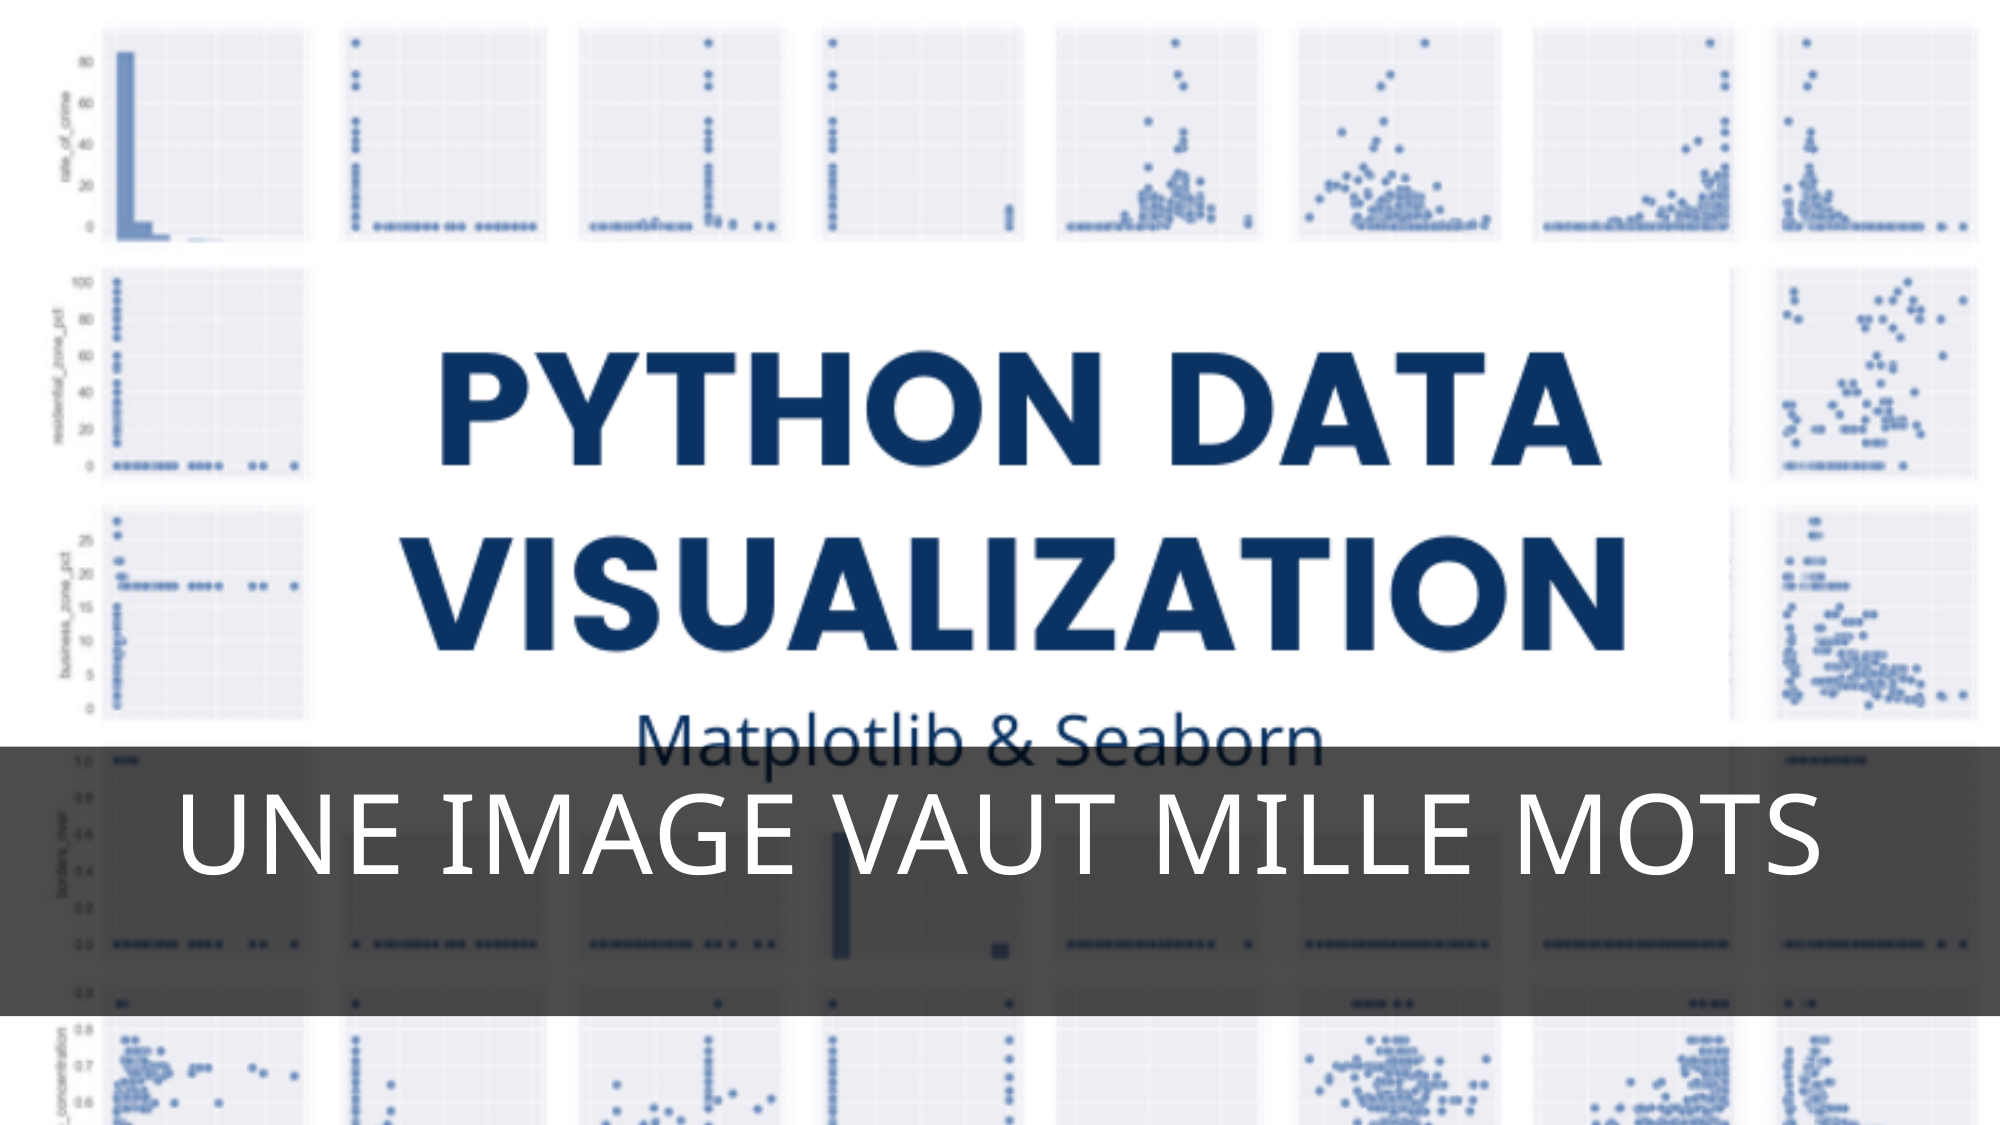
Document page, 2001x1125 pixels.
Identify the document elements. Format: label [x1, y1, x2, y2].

list [0, 0, 2000, 1125]
